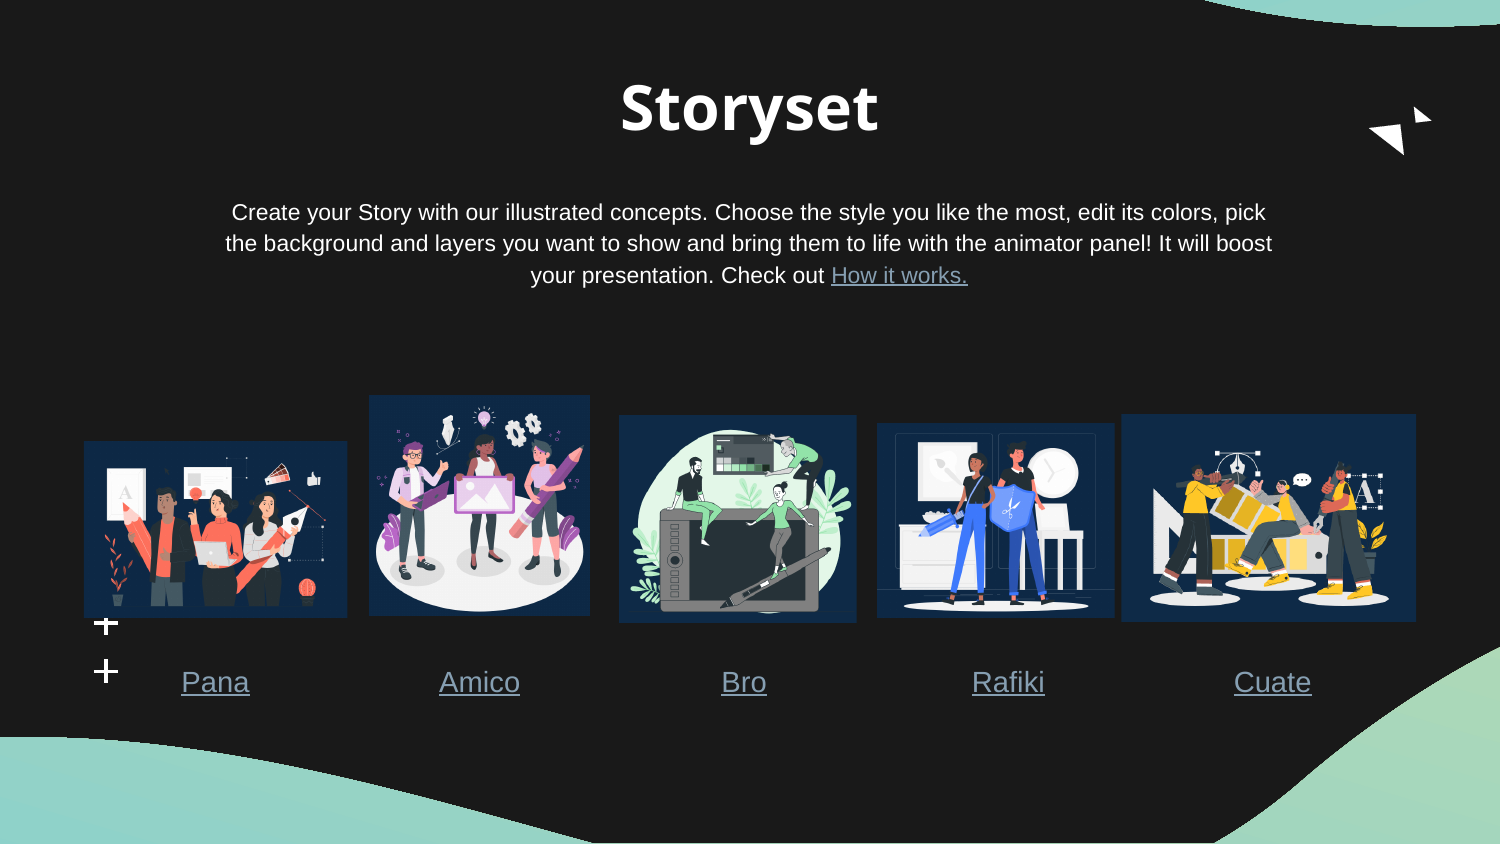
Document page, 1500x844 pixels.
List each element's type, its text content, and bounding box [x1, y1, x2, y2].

picture [83, 440, 348, 618]
title Storyset [171, 53, 1328, 133]
text_box Pana [111, 652, 320, 705]
text_box Rafiki [904, 652, 1113, 705]
text_box Create your Story with our illustrated concepts. Choose the style you like the most, edit its colors, pick the background and layers you want to show and bring them to life with the animator panel! It will boost your presentation. Check out How it works. [205, 178, 1294, 318]
text_box Amico [375, 652, 585, 705]
picture [876, 423, 1115, 618]
text_box Cuate [1168, 652, 1377, 705]
text_box Bro [639, 652, 849, 705]
picture [369, 395, 590, 616]
picture [1121, 413, 1417, 622]
picture [618, 415, 857, 623]
